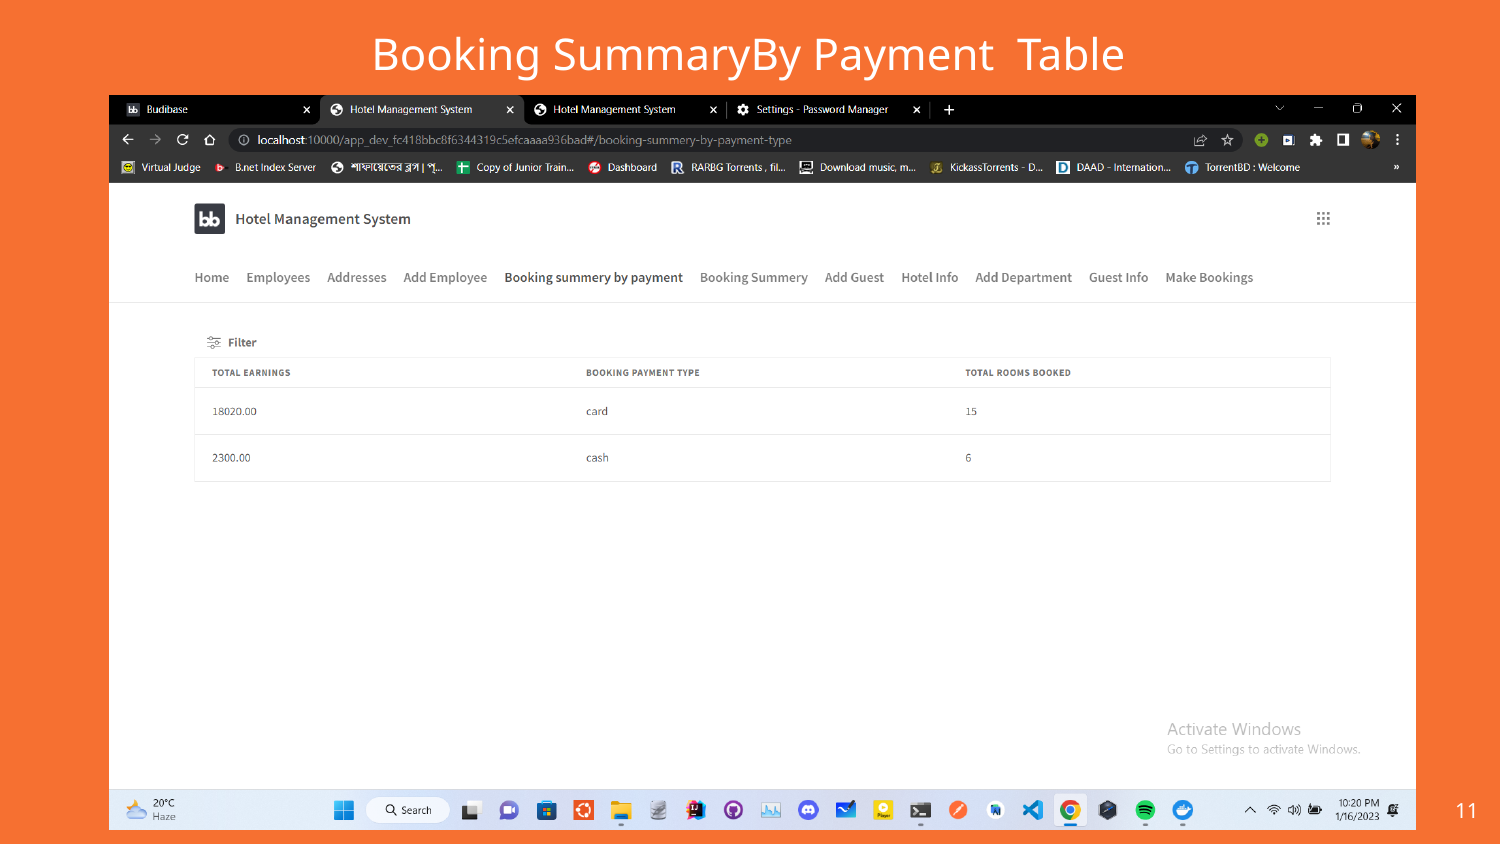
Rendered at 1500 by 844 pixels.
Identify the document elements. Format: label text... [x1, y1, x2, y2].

text_box Booking SummaryBy Payment Table [356, 11, 1204, 93]
picture [109, 94, 1416, 830]
slide_number ‹#› [1403, 779, 1494, 844]
